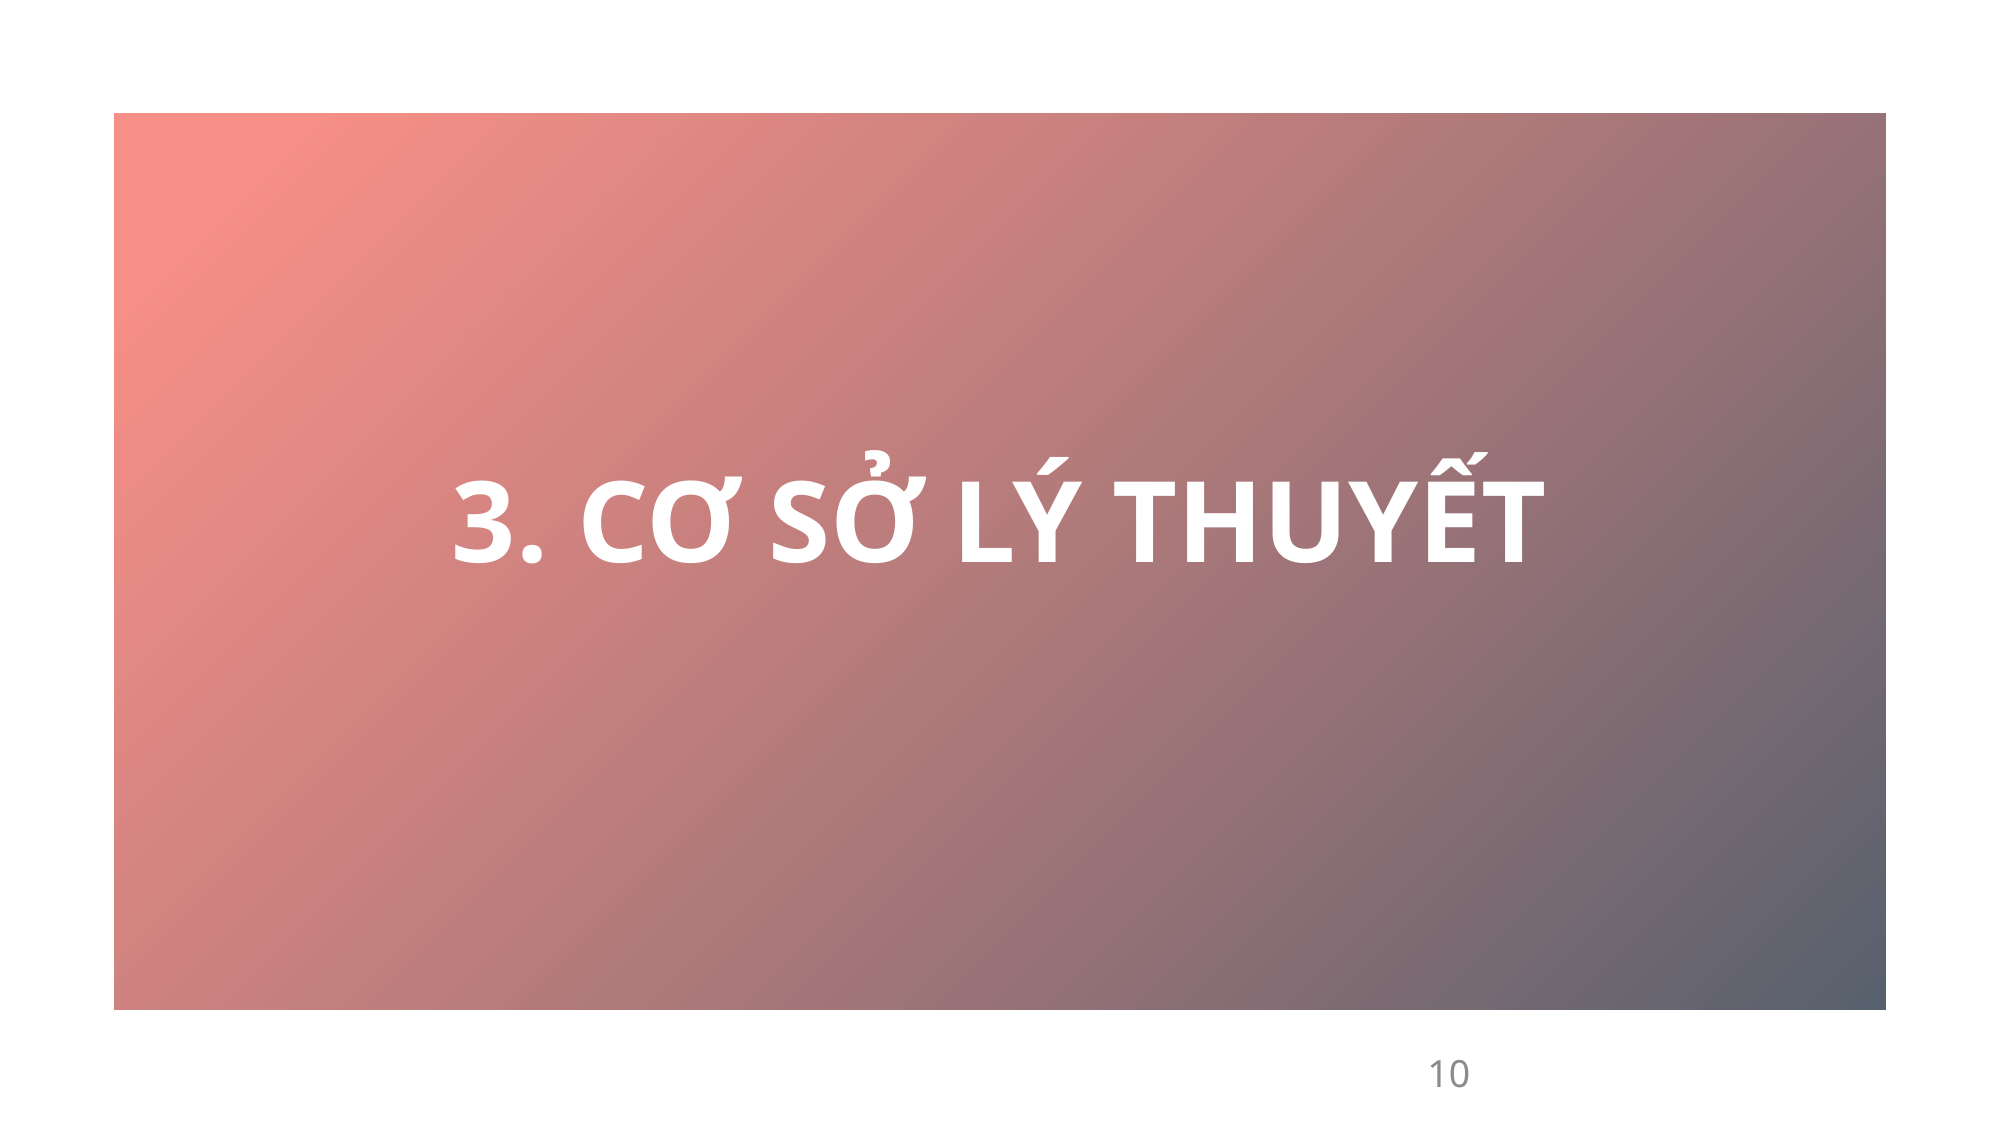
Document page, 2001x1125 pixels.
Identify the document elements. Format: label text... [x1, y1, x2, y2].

slide_number 10 [1412, 1042, 1863, 1103]
text_box [114, 113, 1886, 1010]
text_box 3. CƠ SỞ LÝ THUYẾT [188, 442, 1811, 593]
